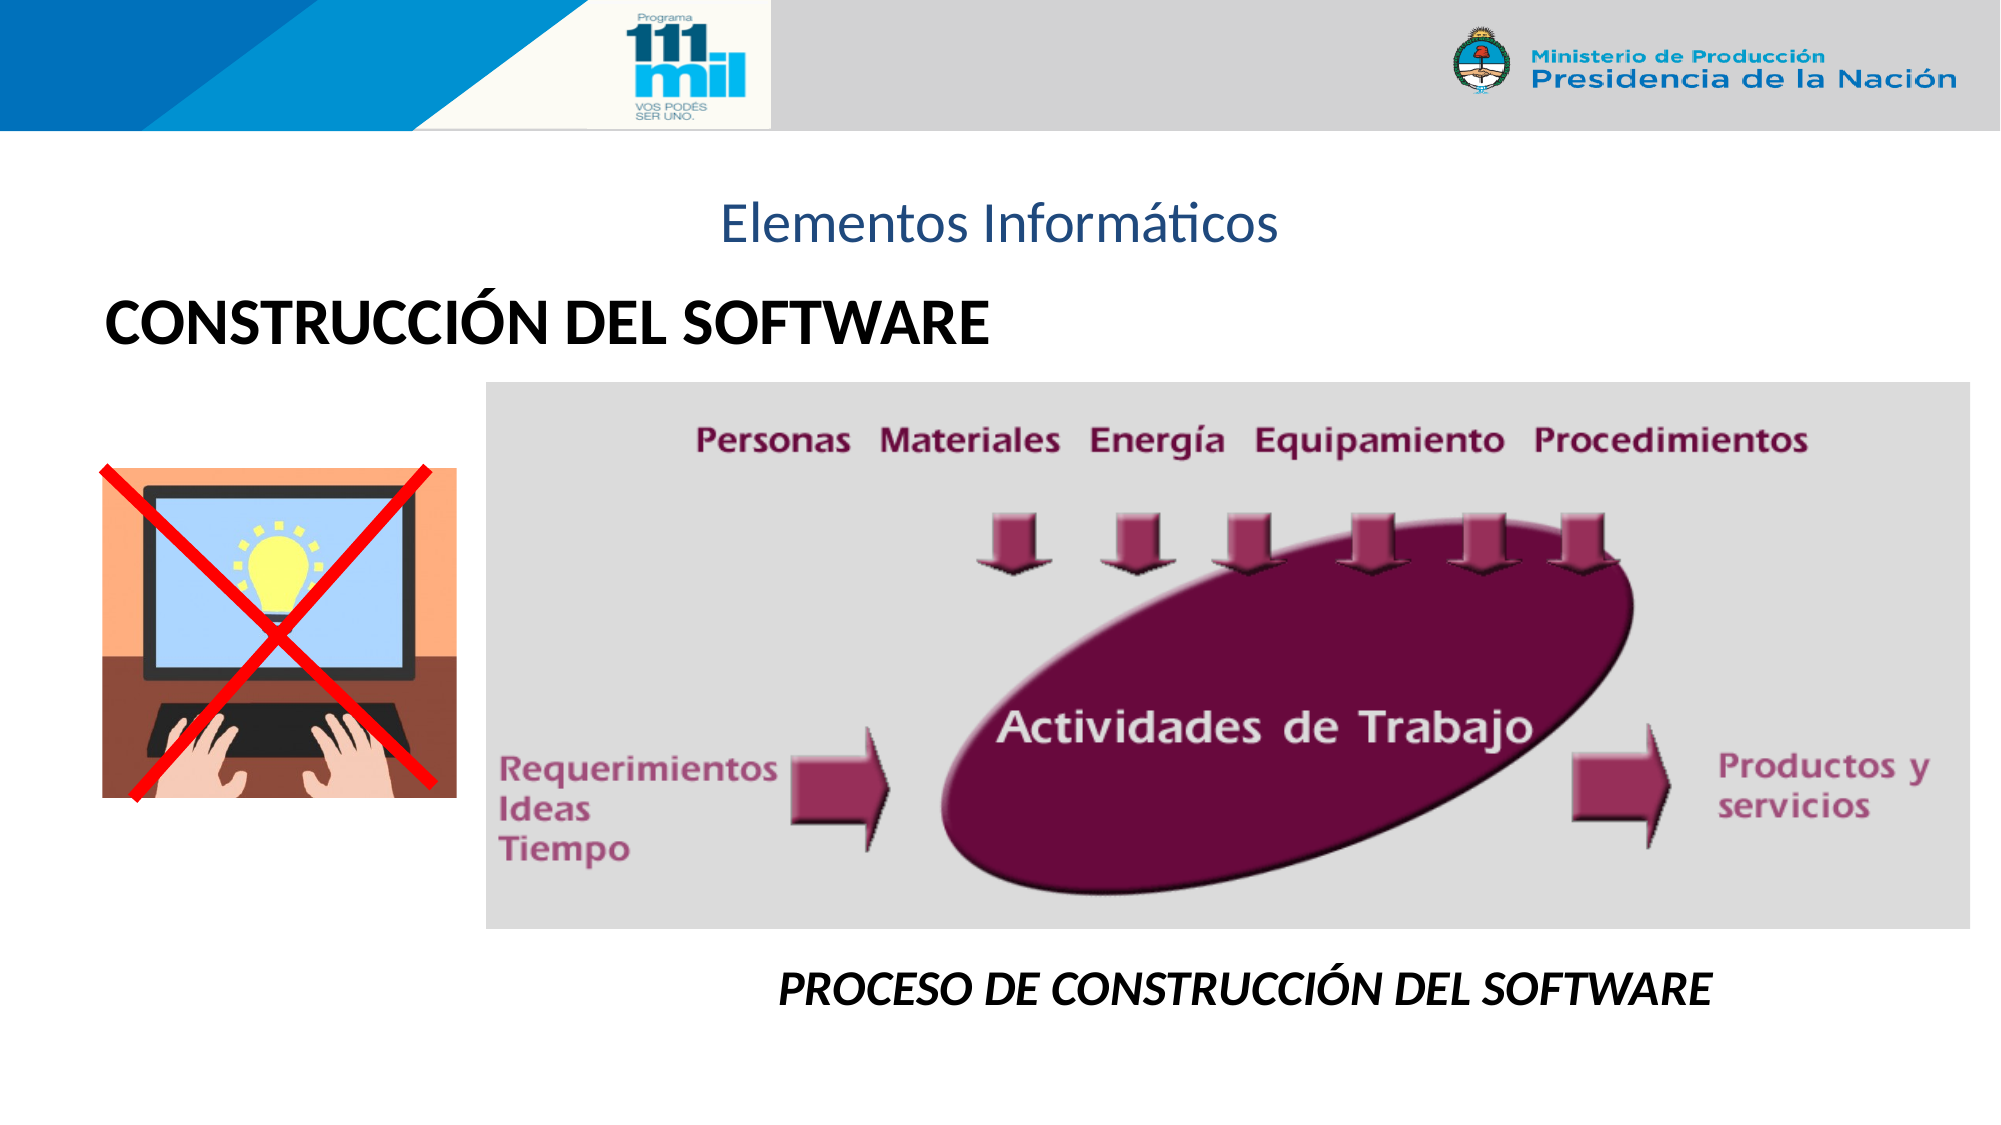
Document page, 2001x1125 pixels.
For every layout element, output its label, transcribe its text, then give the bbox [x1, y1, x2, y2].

text_box PROCESO DE CONSTRUCCIÓN DEL SOFTWARE [763, 948, 1863, 1023]
picture [485, 381, 1971, 929]
picture [435, 467, 457, 798]
text_box CONSTRUCCIÓN DEL SOFTWARE [90, 270, 1026, 366]
picture [587, 1, 769, 129]
picture [1453, 26, 1956, 94]
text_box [102, 467, 435, 799]
text_box Elementos Informáticos [325, 184, 1675, 256]
